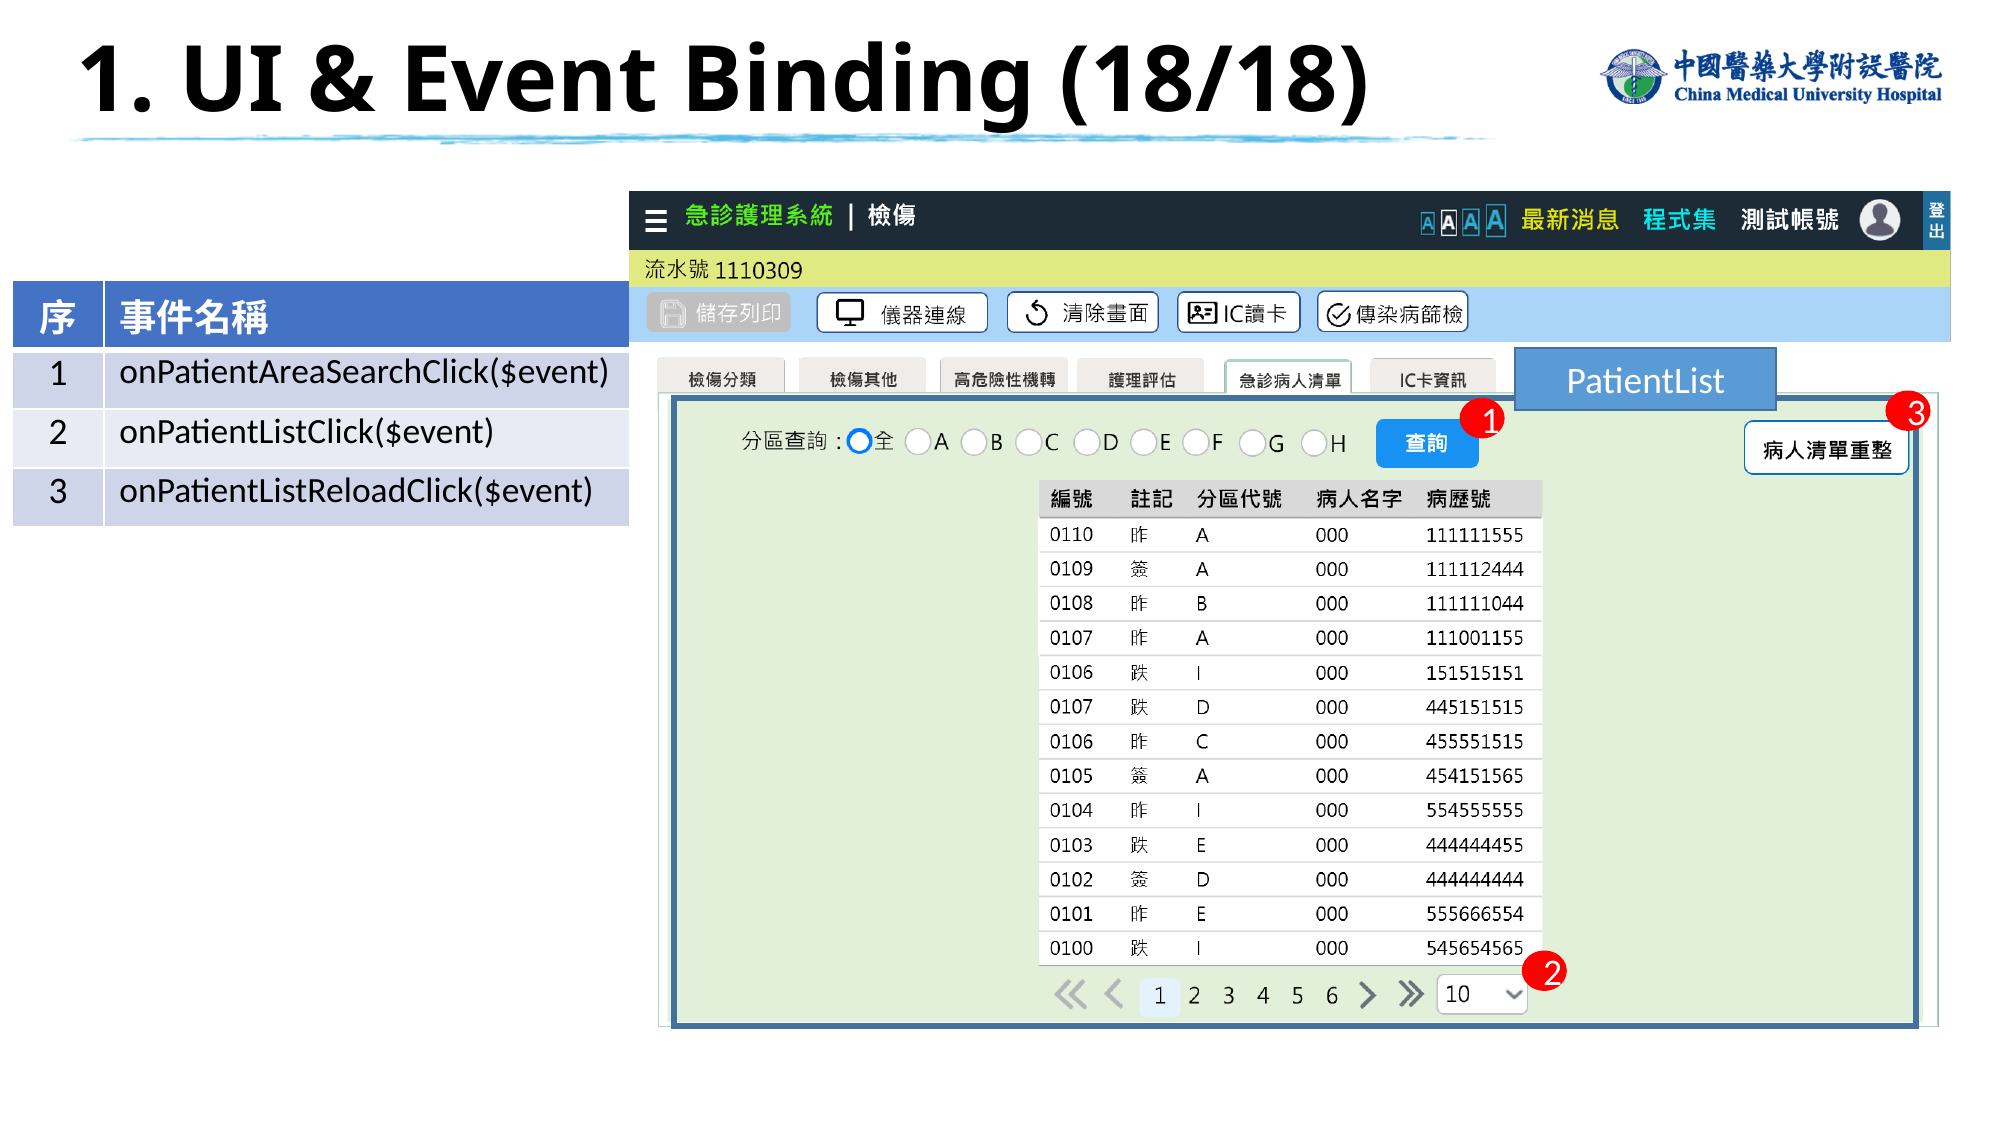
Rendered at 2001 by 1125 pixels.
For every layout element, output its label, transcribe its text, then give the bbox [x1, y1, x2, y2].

table_cell onPatientListReloadClick($event) [105, 469, 629, 526]
table_cell onPatientListClick($event) [105, 410, 629, 467]
table_header 序 [13, 281, 103, 347]
picture [1590, 27, 1964, 130]
table_cell 1 [13, 353, 103, 408]
text_box 1. UI & Event Binding (18/18) [61, 0, 1522, 179]
table_cell 2 [13, 410, 103, 467]
table_header 事件名稱 [105, 281, 629, 347]
picture [629, 191, 1956, 1027]
table_cell onPatientAreaSearchClick($event) [105, 353, 629, 408]
table_cell 3 [13, 469, 103, 526]
